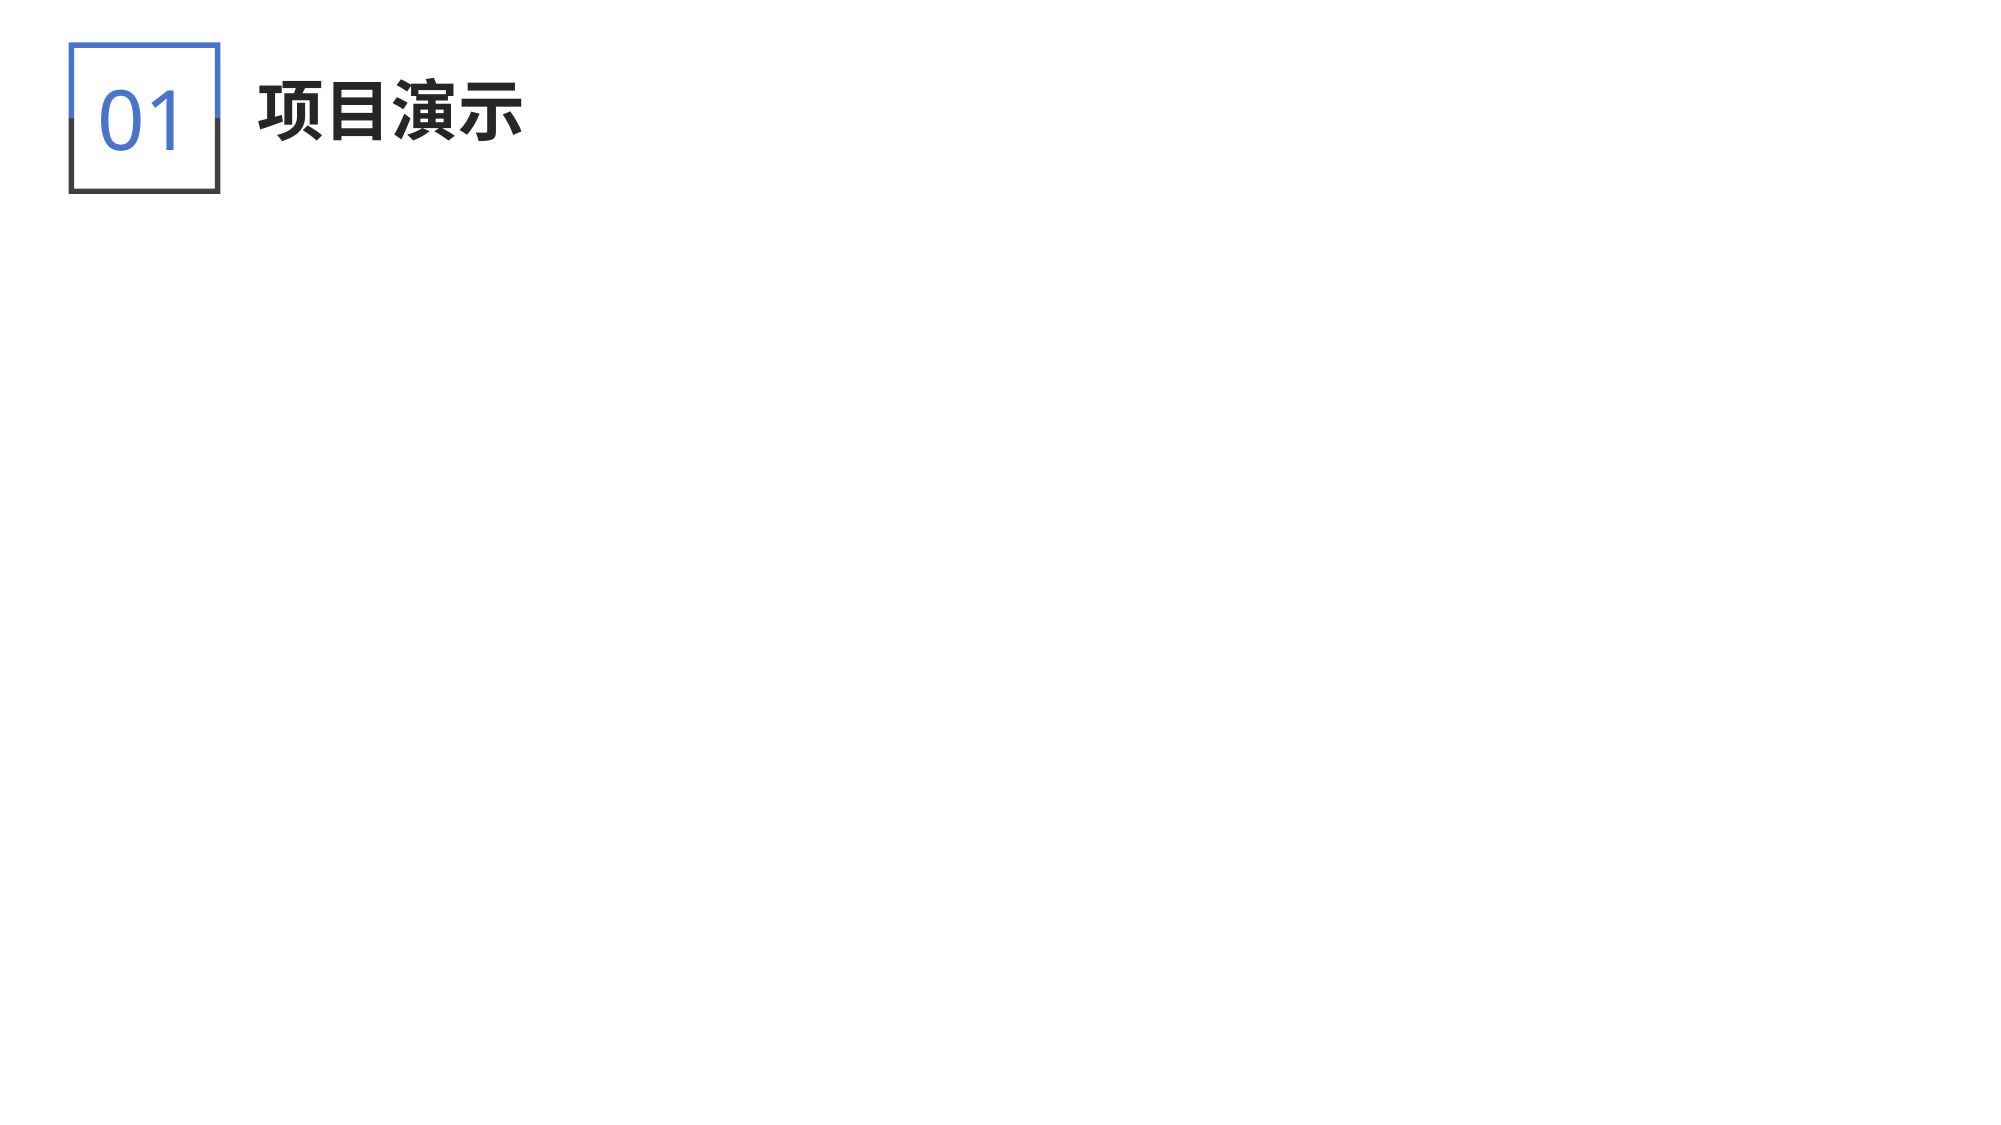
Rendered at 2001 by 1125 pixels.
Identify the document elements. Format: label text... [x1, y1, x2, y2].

text_box 01 [68, 60, 221, 175]
text_box 项目演示 [243, 60, 540, 156]
text_box [68, 175, 221, 195]
text_box [68, 41, 221, 60]
